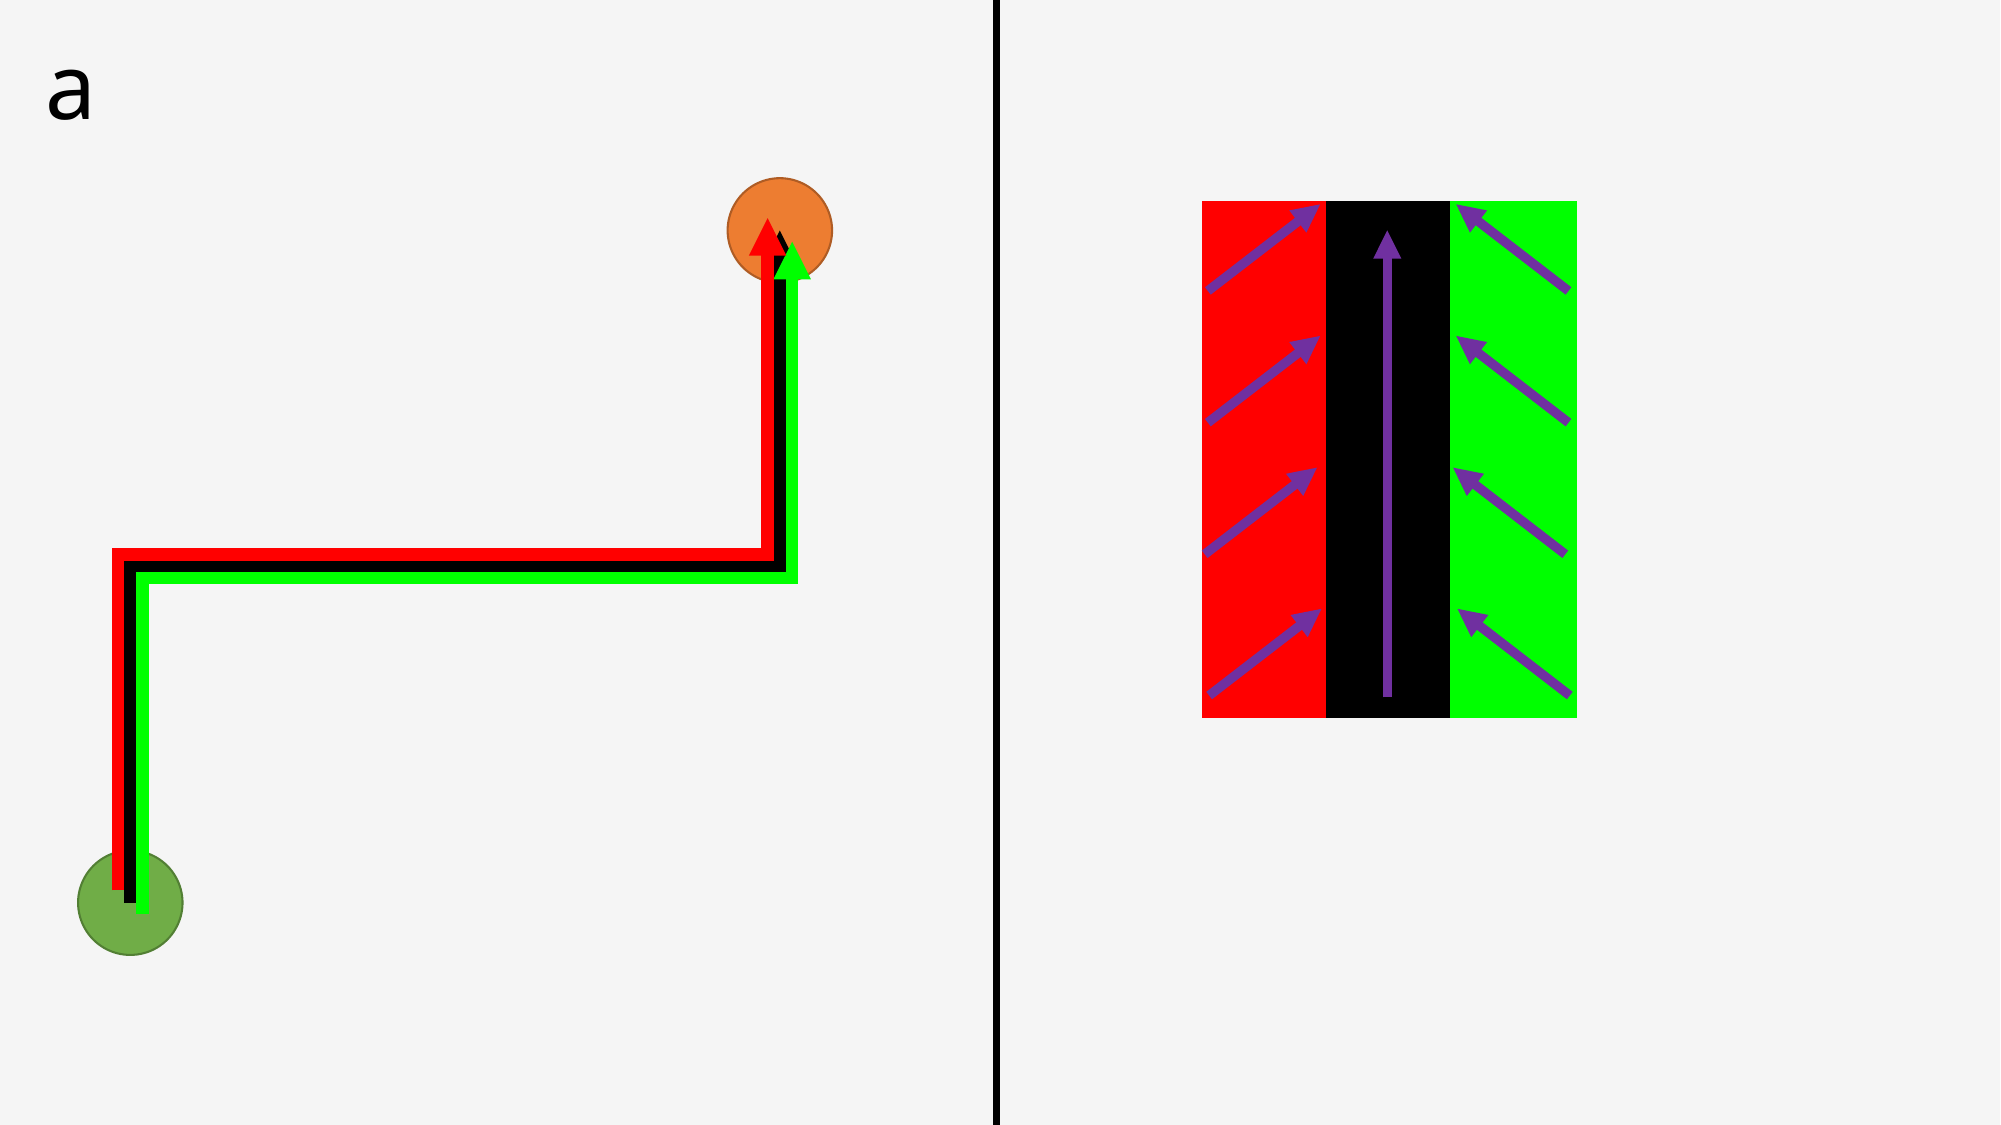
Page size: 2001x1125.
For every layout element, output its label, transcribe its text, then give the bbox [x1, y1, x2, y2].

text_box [1207, 335, 1321, 423]
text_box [1453, 467, 1566, 555]
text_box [779, 241, 792, 253]
text_box [77, 855, 184, 956]
text_box [1450, 201, 1577, 718]
text_box [1202, 201, 1326, 718]
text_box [1457, 608, 1570, 696]
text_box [1456, 204, 1569, 291]
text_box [1207, 204, 1321, 291]
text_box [1456, 335, 1569, 423]
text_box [1209, 608, 1322, 696]
text_box [1326, 201, 1450, 718]
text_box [1204, 467, 1317, 555]
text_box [106, 229, 779, 880]
text_box [726, 177, 834, 275]
text_box a [29, 33, 469, 147]
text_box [118, 880, 131, 892]
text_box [131, 253, 804, 903]
